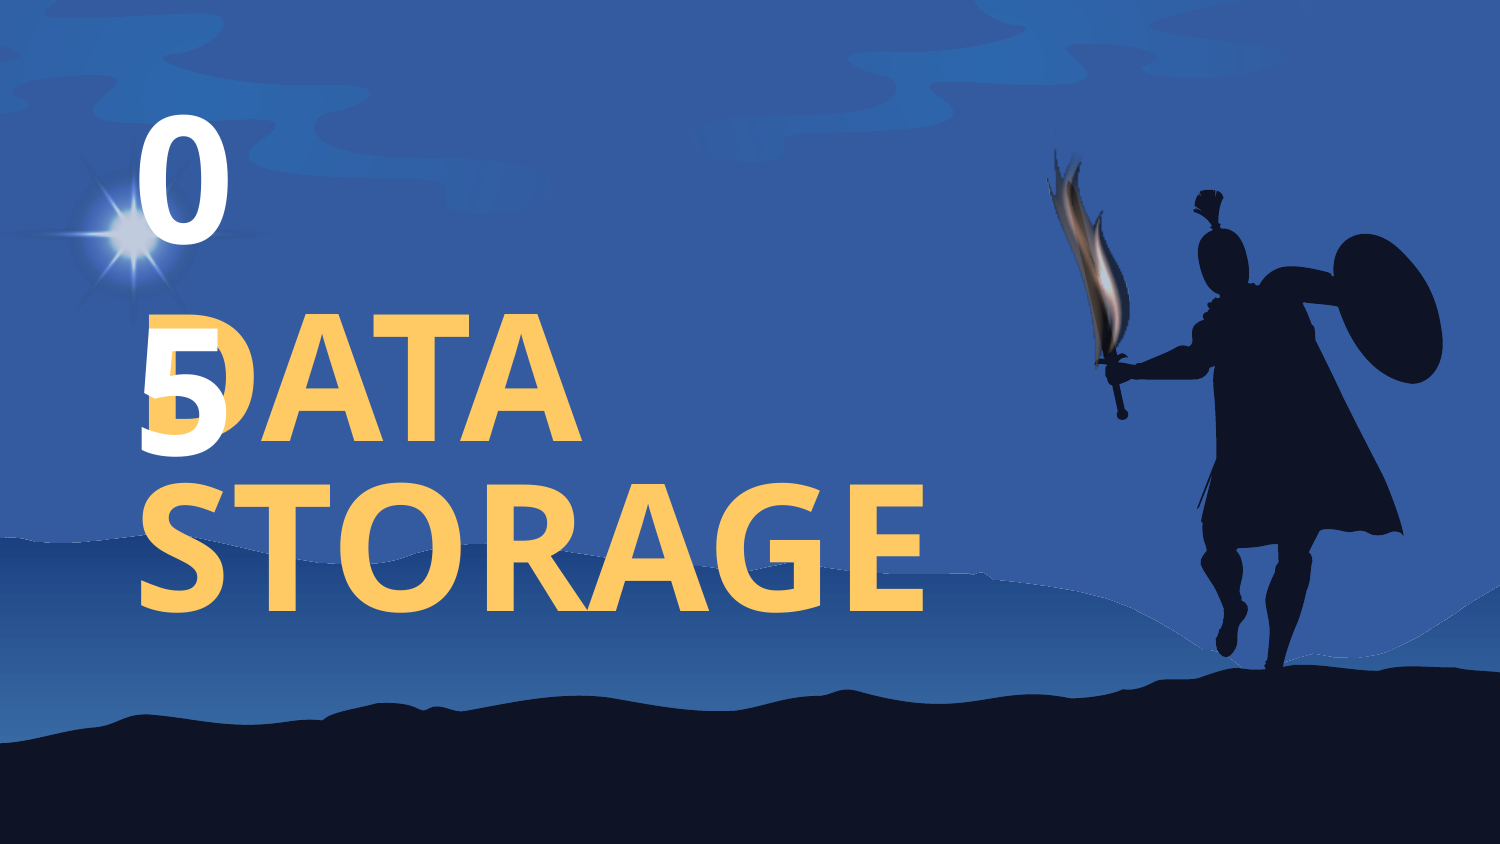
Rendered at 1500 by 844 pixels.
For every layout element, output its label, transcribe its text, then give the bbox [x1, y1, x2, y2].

title DATA STORAGE [118, 388, 1030, 564]
picture [0, 123, 288, 344]
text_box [1036, 121, 1447, 722]
title 05 [118, 200, 334, 357]
